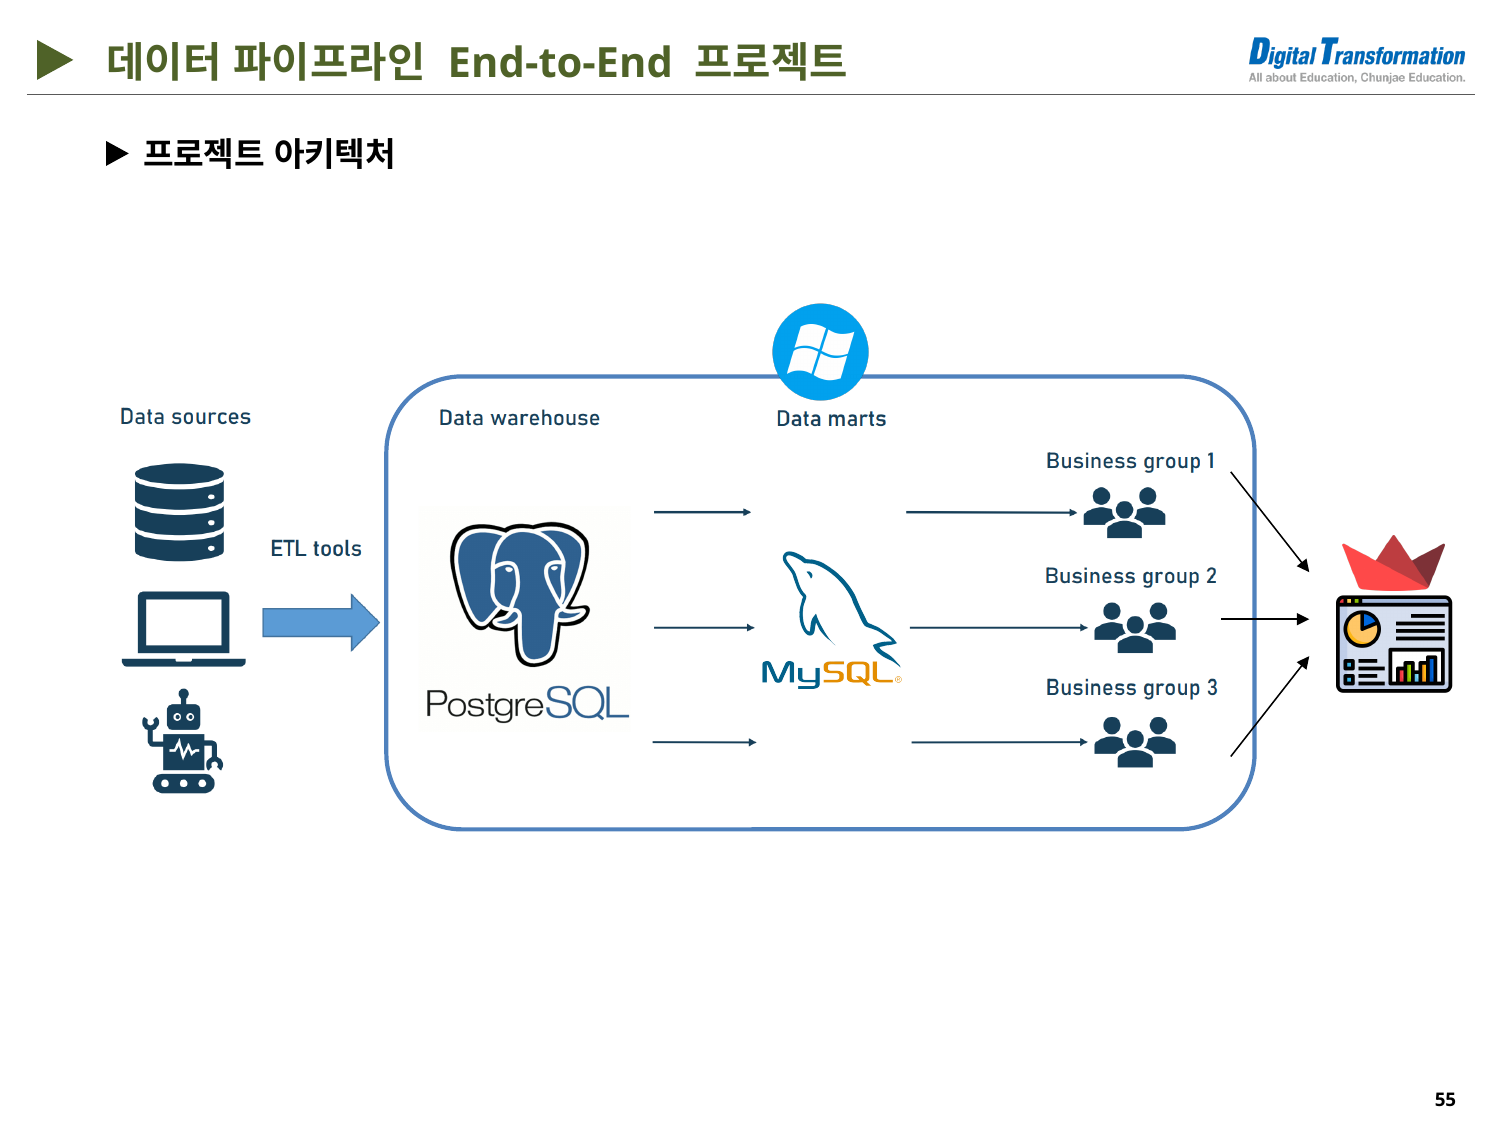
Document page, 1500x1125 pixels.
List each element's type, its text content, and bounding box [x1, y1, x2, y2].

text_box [1230, 655, 1310, 757]
picture [760, 461, 904, 803]
picture [760, 260, 1069, 412]
text_box [104, 139, 131, 168]
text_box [80, 318, 1278, 902]
text_box 프로젝트 아키텍처 [143, 129, 620, 178]
text_box [34, 38, 76, 82]
picture [397, 461, 652, 777]
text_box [1230, 471, 1310, 573]
picture [1218, 7, 1492, 114]
text_box 데이터 파이프라인 End-to-End 프로젝트 [106, 35, 980, 85]
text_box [1333, 534, 1454, 704]
